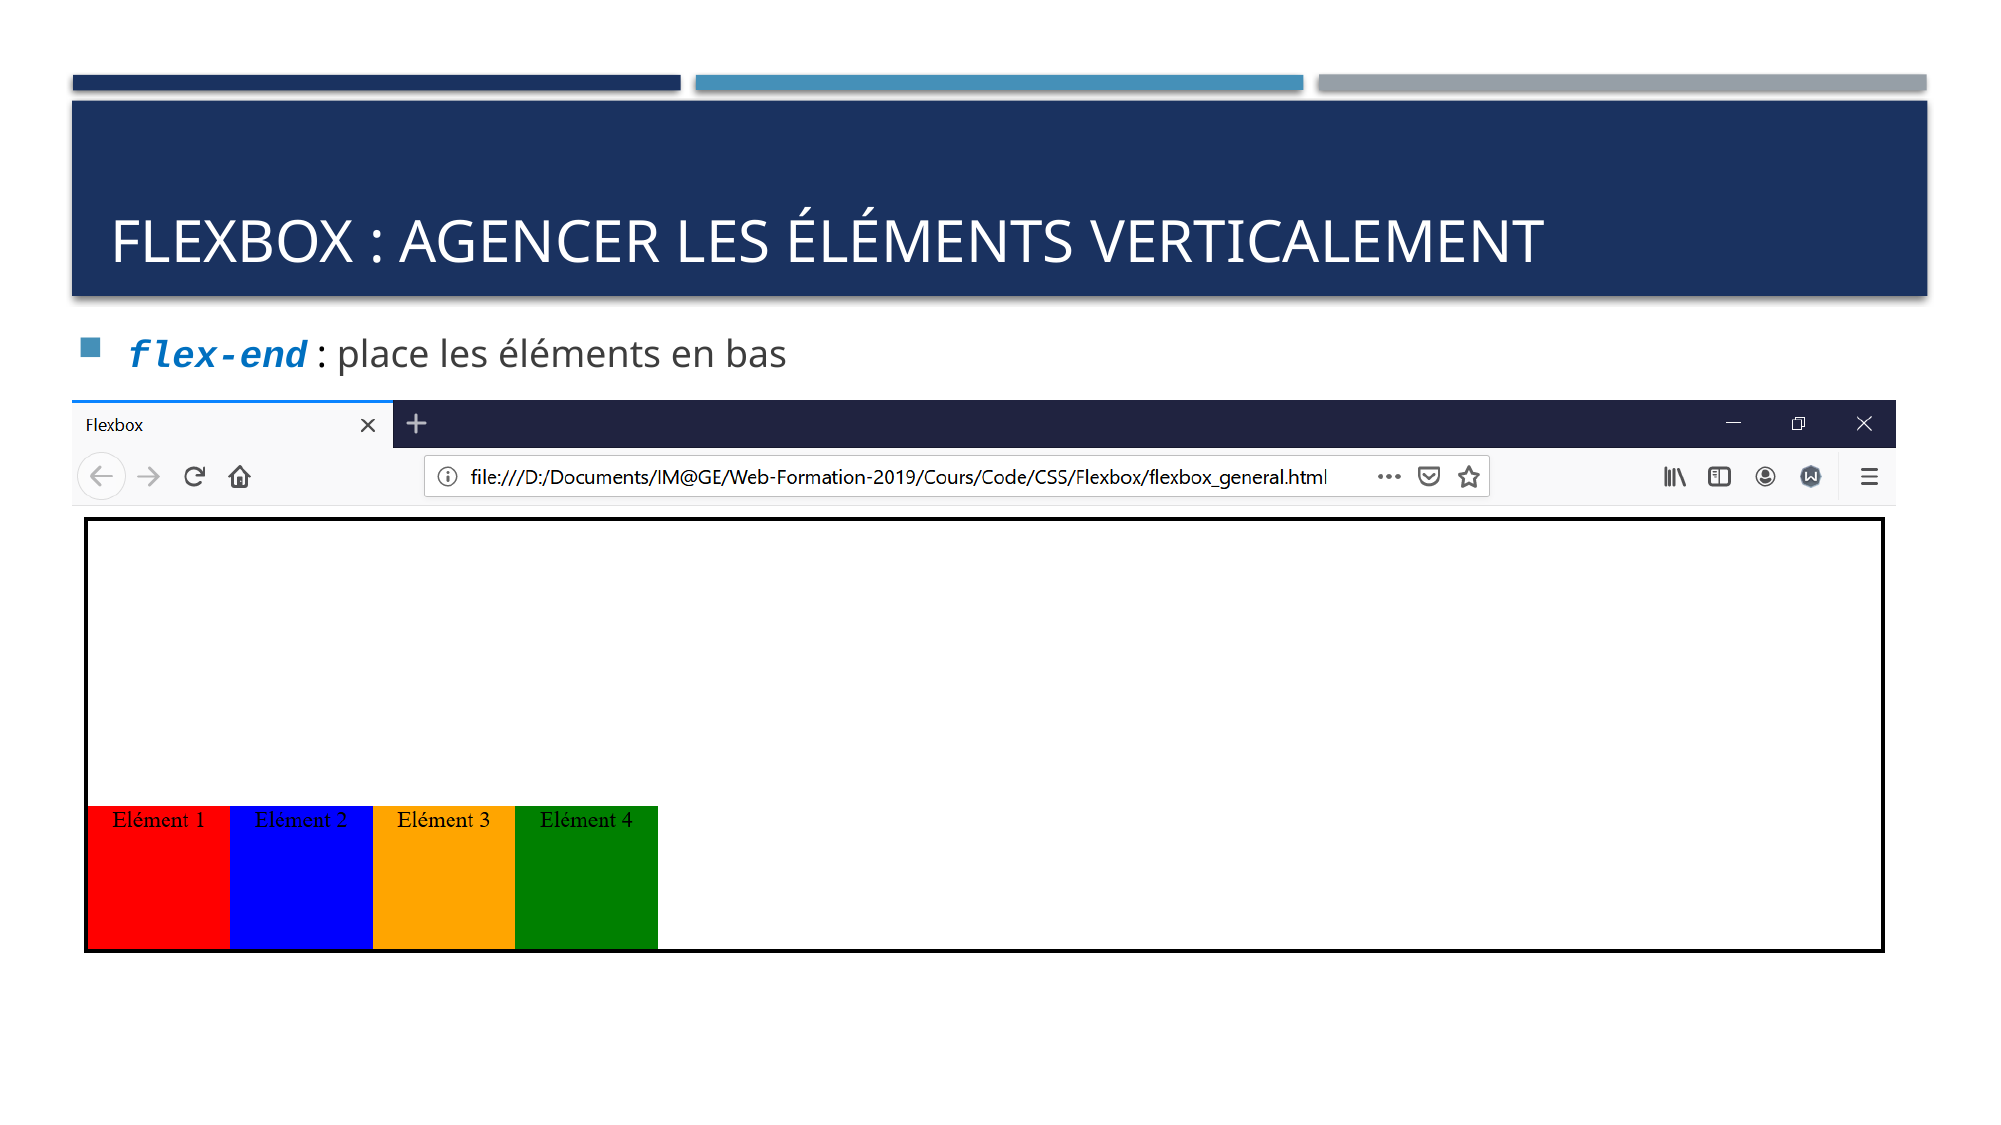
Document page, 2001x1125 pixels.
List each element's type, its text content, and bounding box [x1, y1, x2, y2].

text_box flex-end : place les éléments en bas [62, 328, 1896, 377]
title flexbox : agencer les éléments verticalement [95, 115, 1905, 282]
picture [72, 400, 1897, 975]
